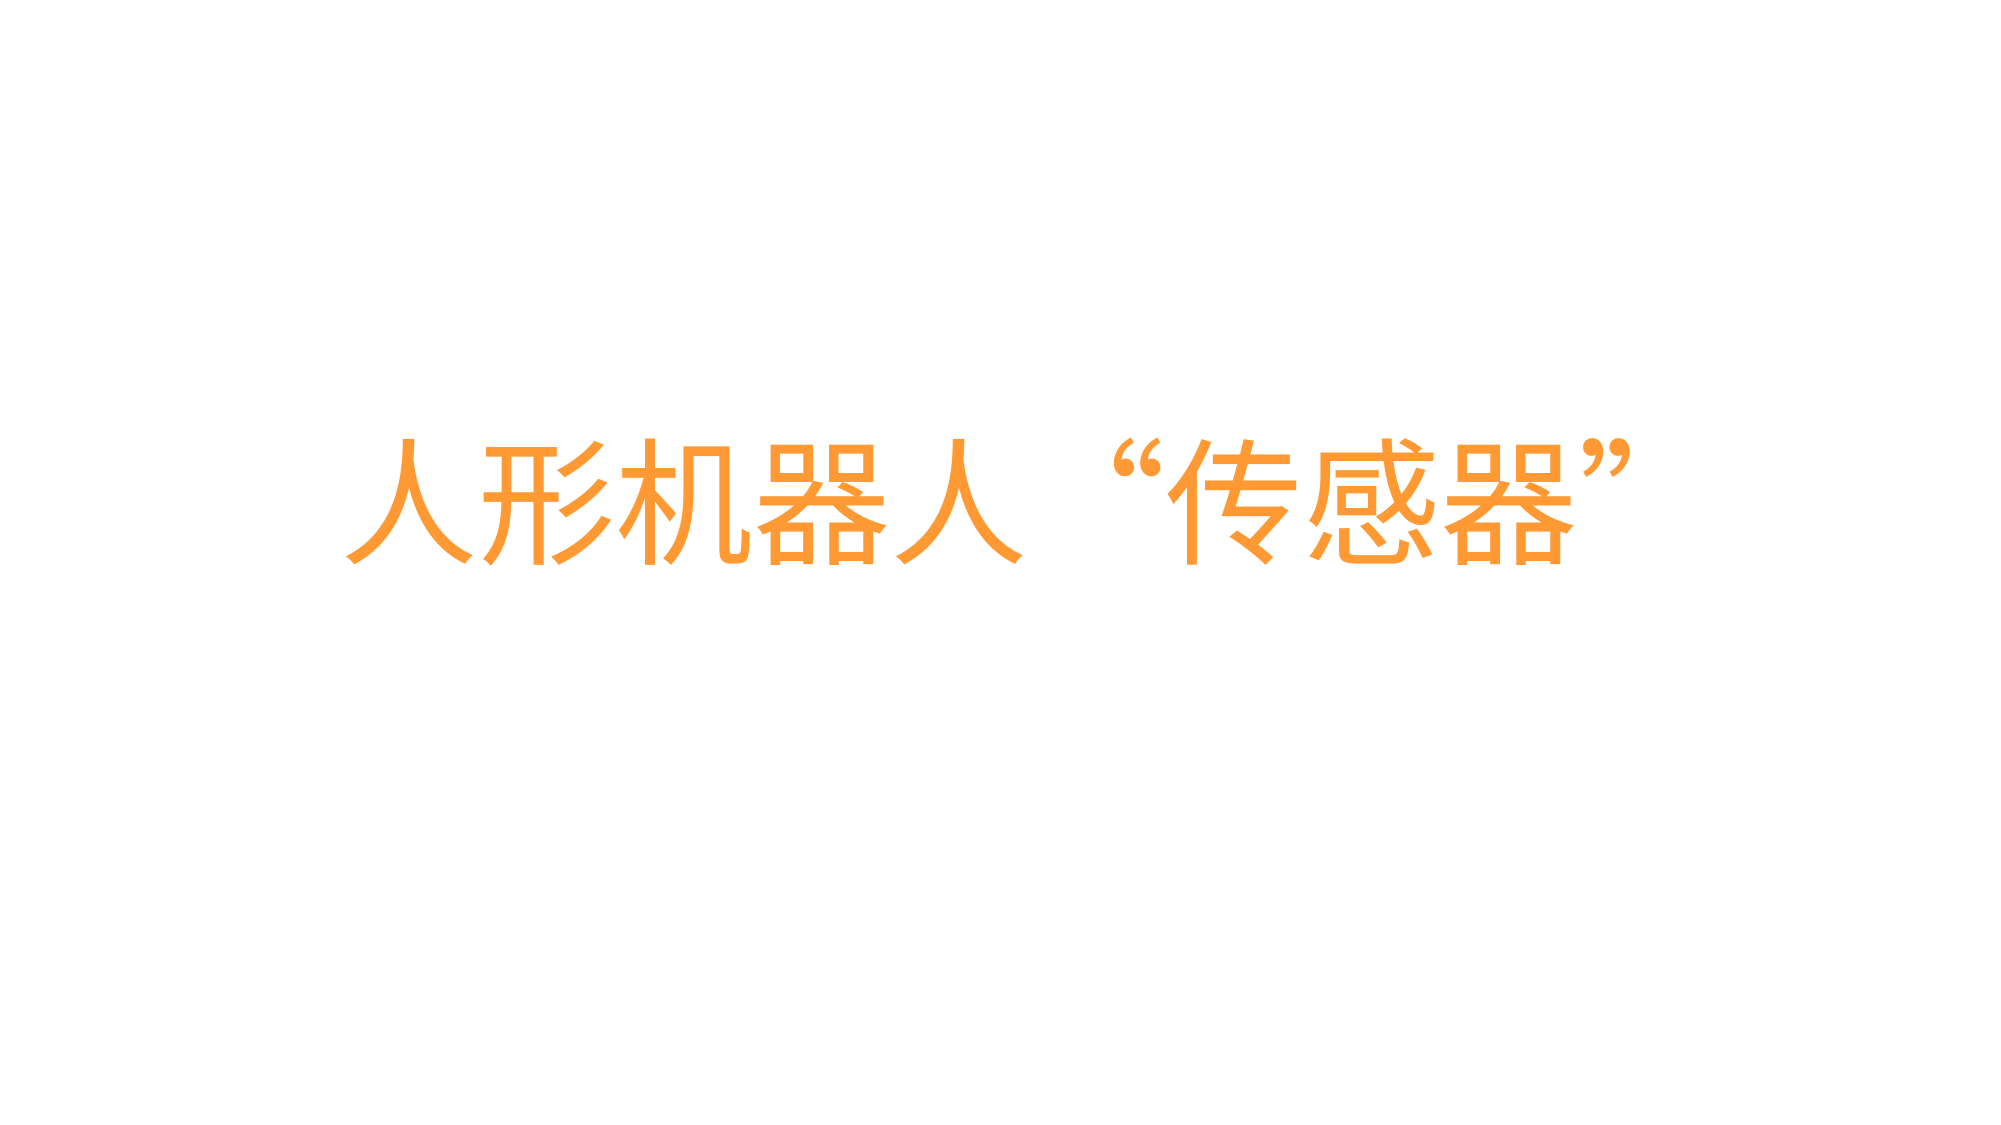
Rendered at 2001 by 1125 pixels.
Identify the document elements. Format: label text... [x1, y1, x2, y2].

text_box 人形机器人“传感器” [125, 435, 1932, 1028]
